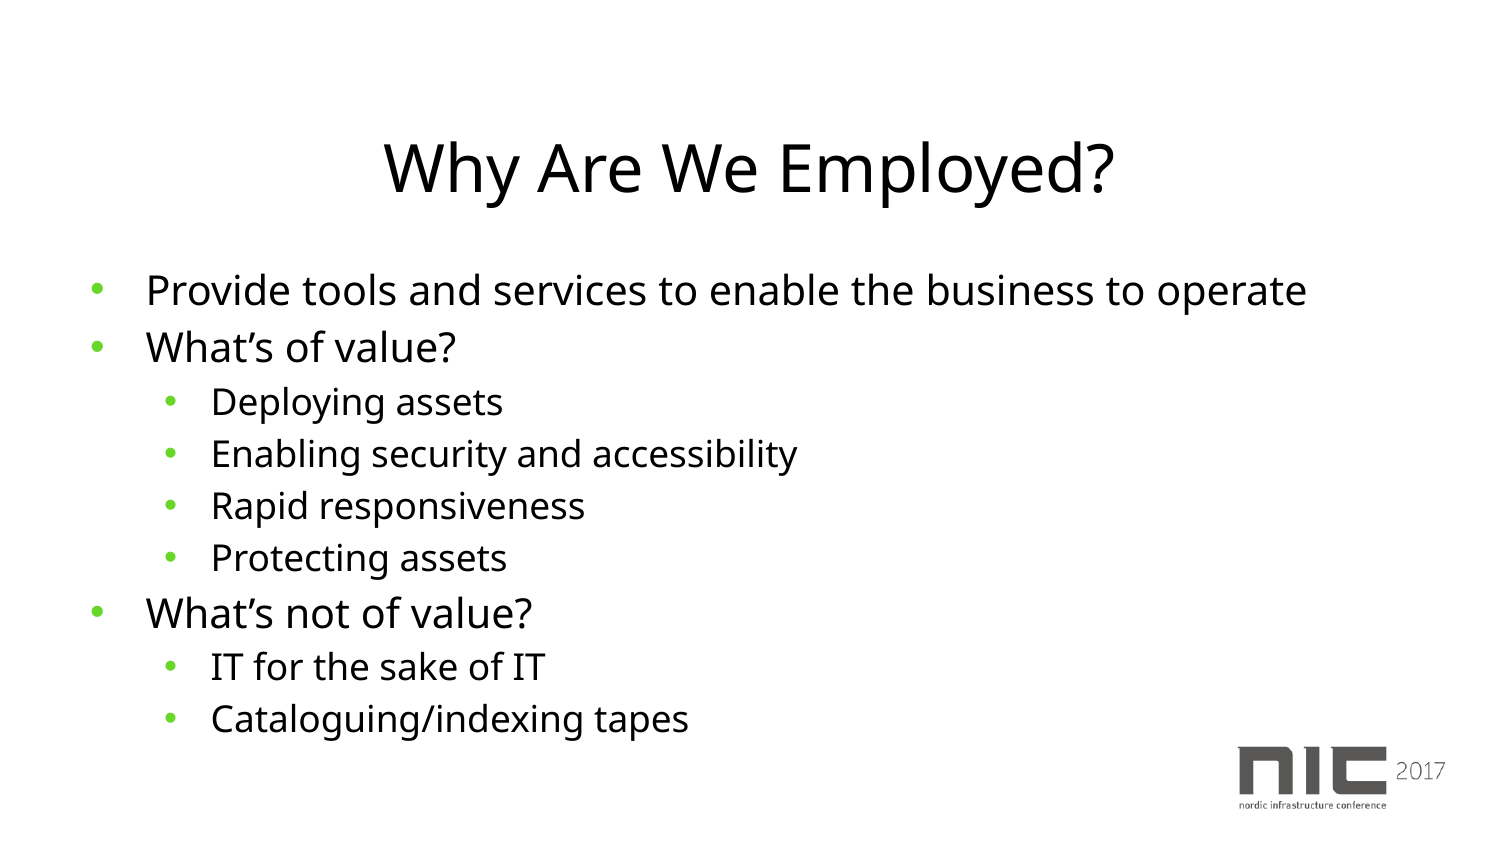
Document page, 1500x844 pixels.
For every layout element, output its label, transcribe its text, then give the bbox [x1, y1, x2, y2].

list Provide tools and services to enable the business to operate What’s of value? Deploying assets Enabling security and accessibility Rapid responsiveness Protecting assets What’s not of value? IT for the sake of IT Cataloguing/indexing tapes [75, 256, 1425, 753]
title Why Are We Employed? [75, 91, 1425, 242]
